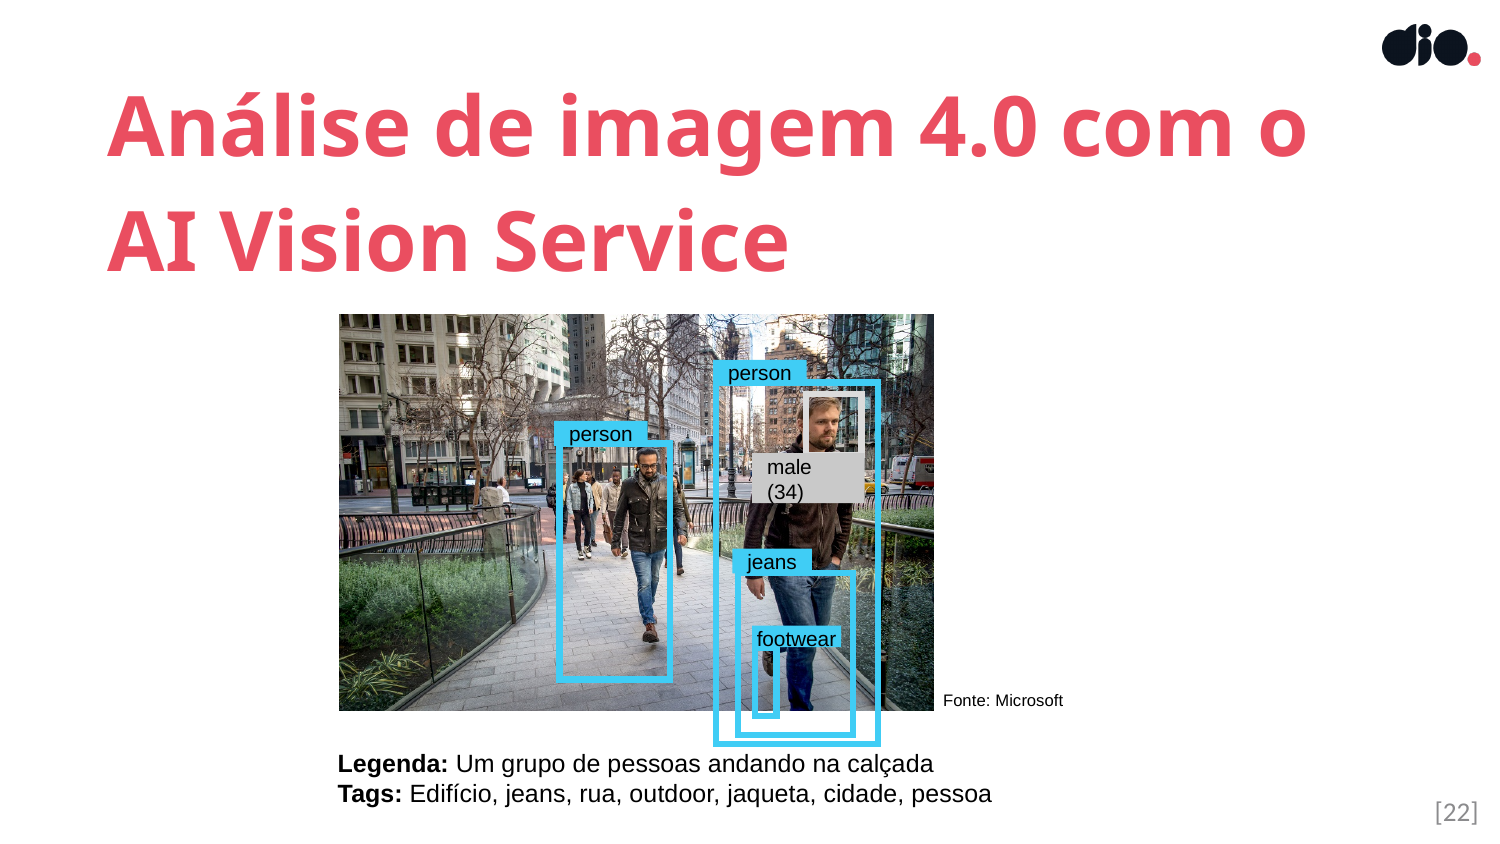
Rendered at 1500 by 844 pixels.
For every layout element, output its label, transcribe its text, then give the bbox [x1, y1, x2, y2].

picture [1382, 24, 1481, 66]
text_box Fonte: Microsoft [997, 681, 1079, 717]
picture [339, 314, 934, 359]
text_box Análise de imagem 4.0 com o AI Vision Service [92, 104, 1408, 243]
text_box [335, 359, 997, 809]
slide_number [22] [1403, 779, 1494, 844]
